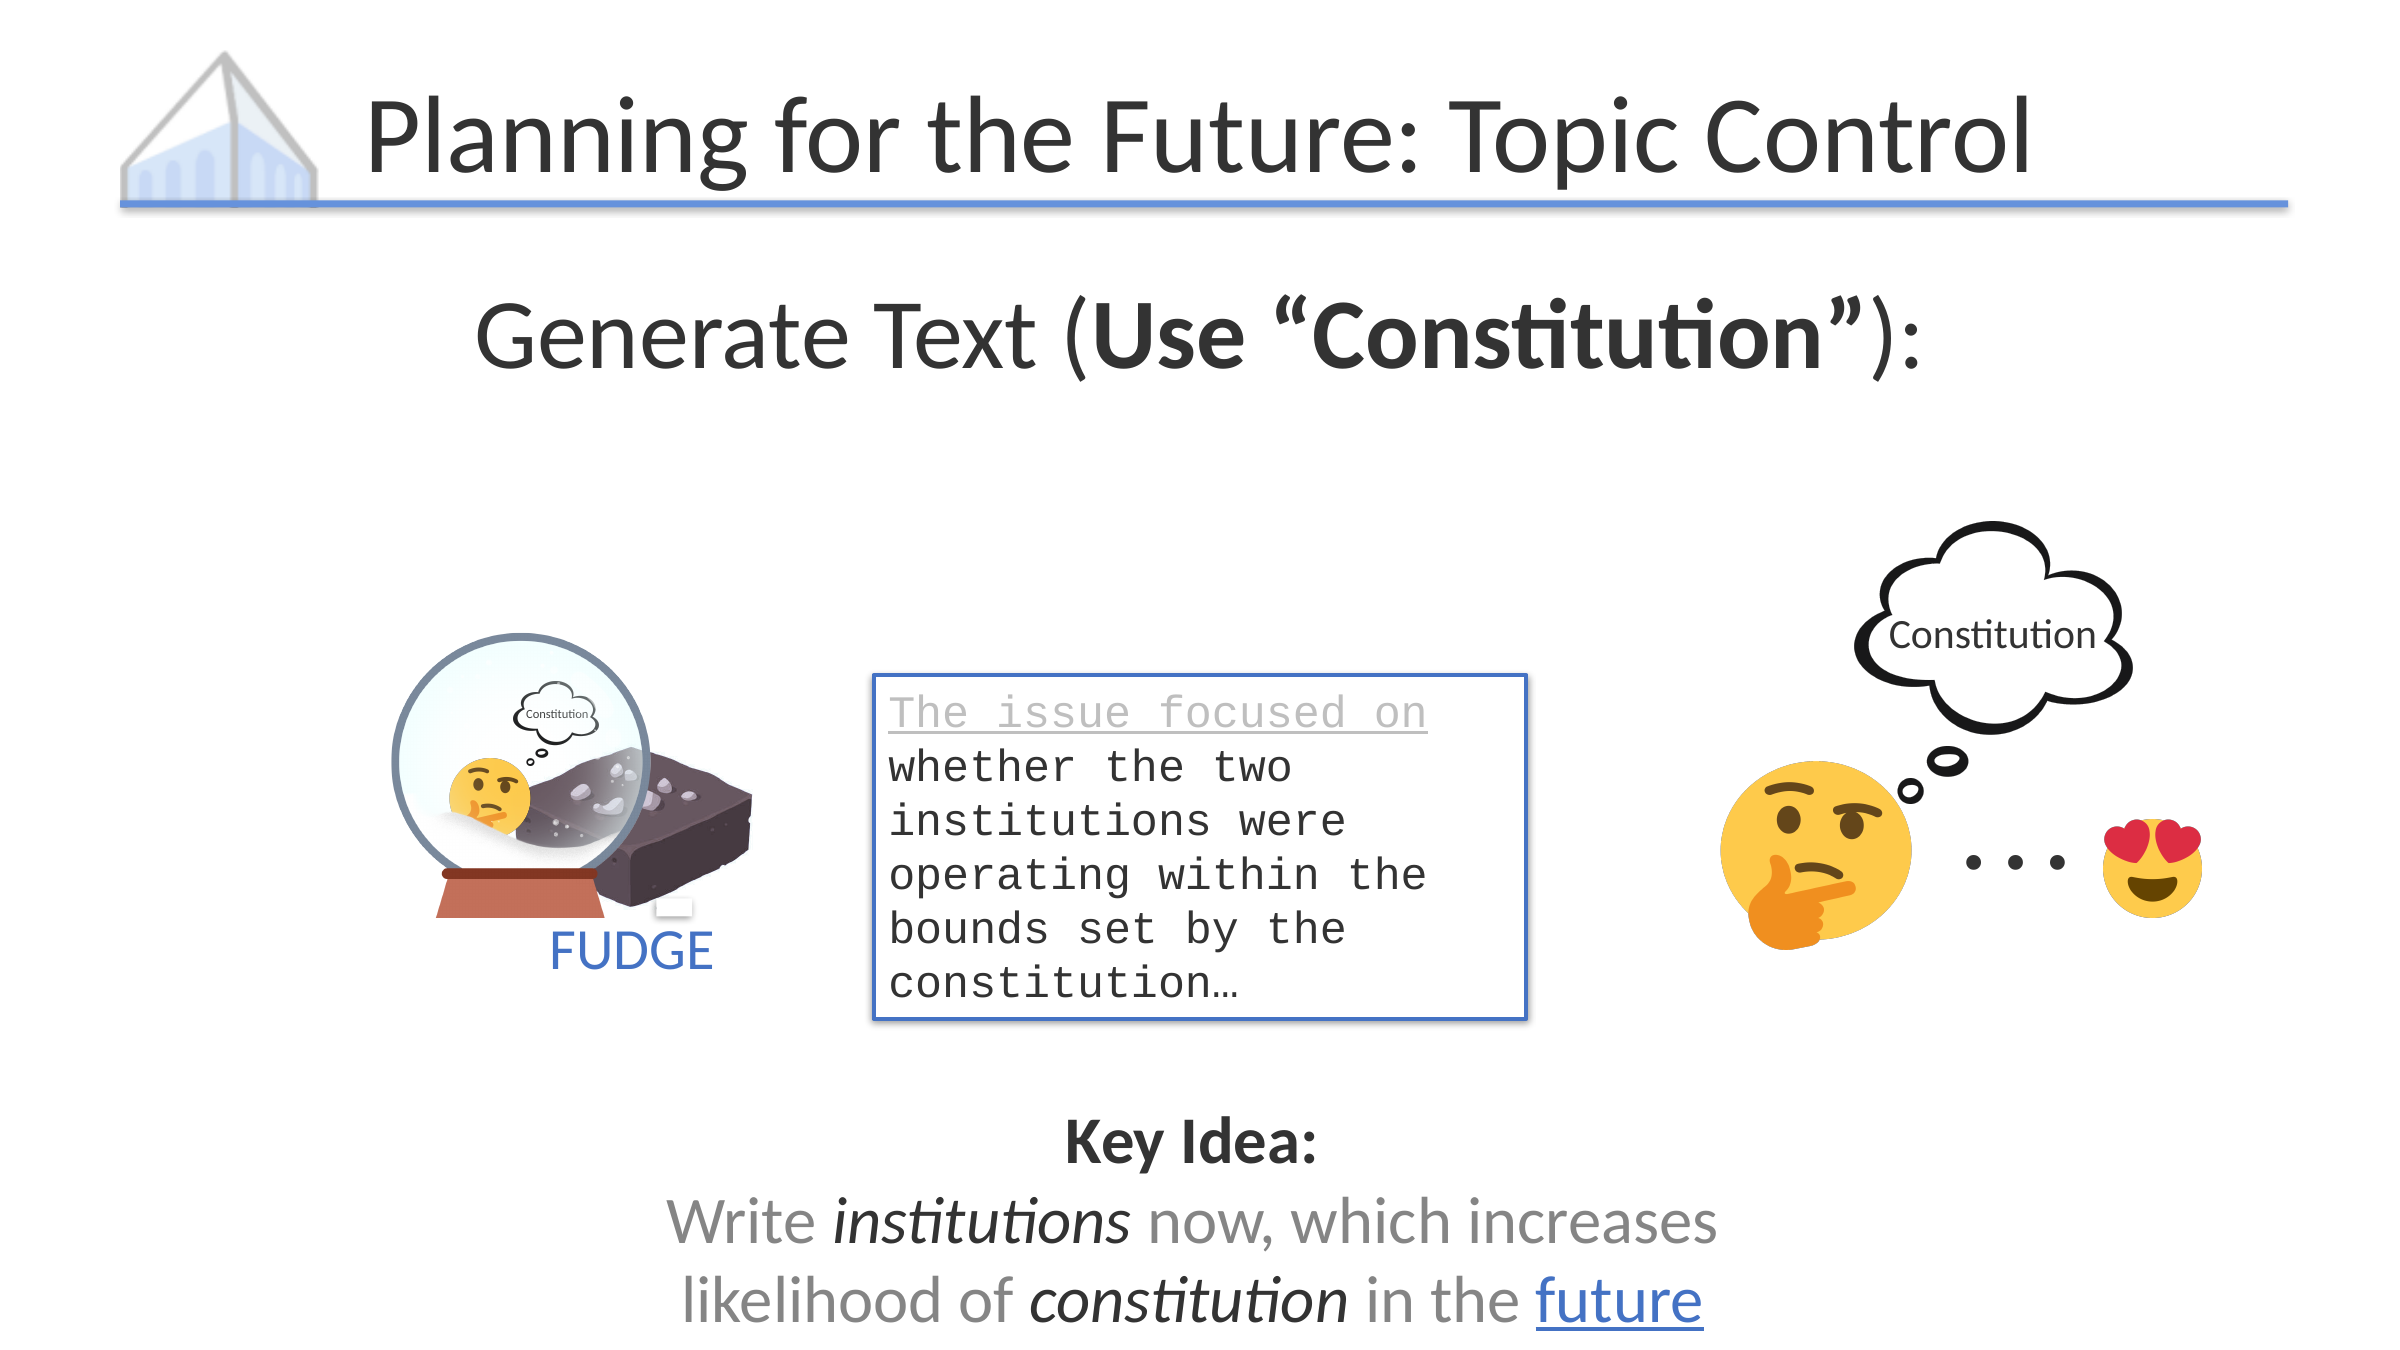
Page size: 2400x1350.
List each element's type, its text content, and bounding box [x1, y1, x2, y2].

text_box FUDGE [161, 898, 1104, 995]
text_box Generate Text (Use “Constitution”): [445, 260, 1955, 456]
text_box The issue focused on whether the two institutions were operating within the bounds set by the constitution… [872, 673, 1528, 1021]
text_box Key Idea: Write institutions now, which increases likelihood of constitution in the future [651, 1089, 1749, 1344]
picture [2103, 818, 2202, 918]
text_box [1854, 521, 2133, 804]
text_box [684, 735, 792, 917]
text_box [355, 613, 680, 918]
text_box … [1939, 813, 2094, 901]
picture [1715, 761, 1917, 951]
title Planning for the Future: Topic Control [0, 28, 2400, 228]
